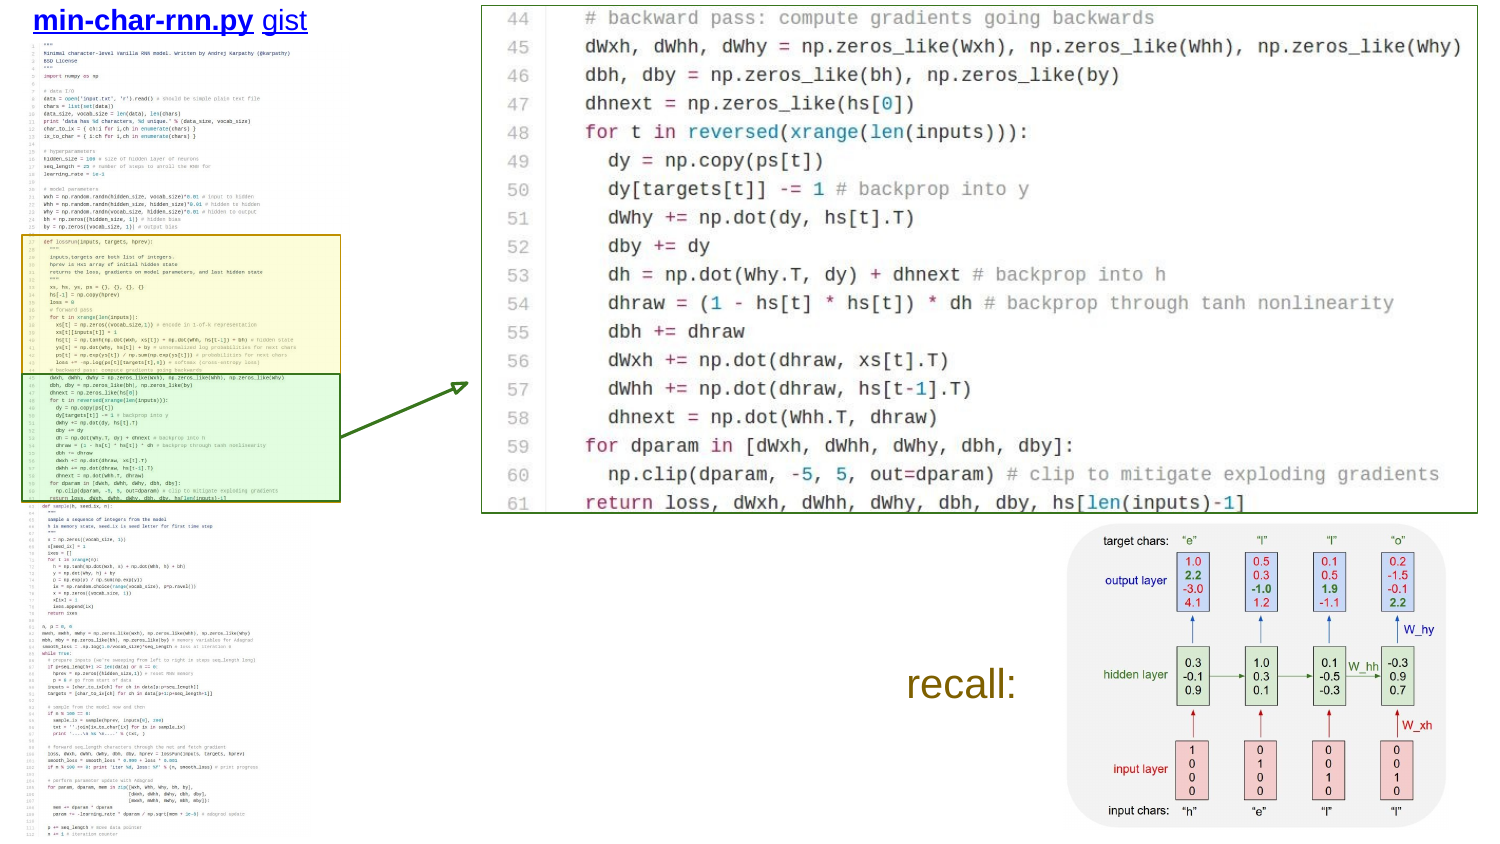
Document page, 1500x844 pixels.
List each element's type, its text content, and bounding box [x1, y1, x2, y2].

text_box [1063, 521, 1449, 830]
text_box [451, 382, 468, 394]
text_box [481, 5, 1478, 514]
title min-char-rnn.py gist [30, 1, 311, 143]
text_box [23, 503, 311, 837]
text_box recall: [904, 657, 1020, 708]
text_box [341, 434, 350, 502]
text_box [22, 43, 350, 436]
text_box [22, 234, 341, 373]
text_box [22, 373, 341, 502]
